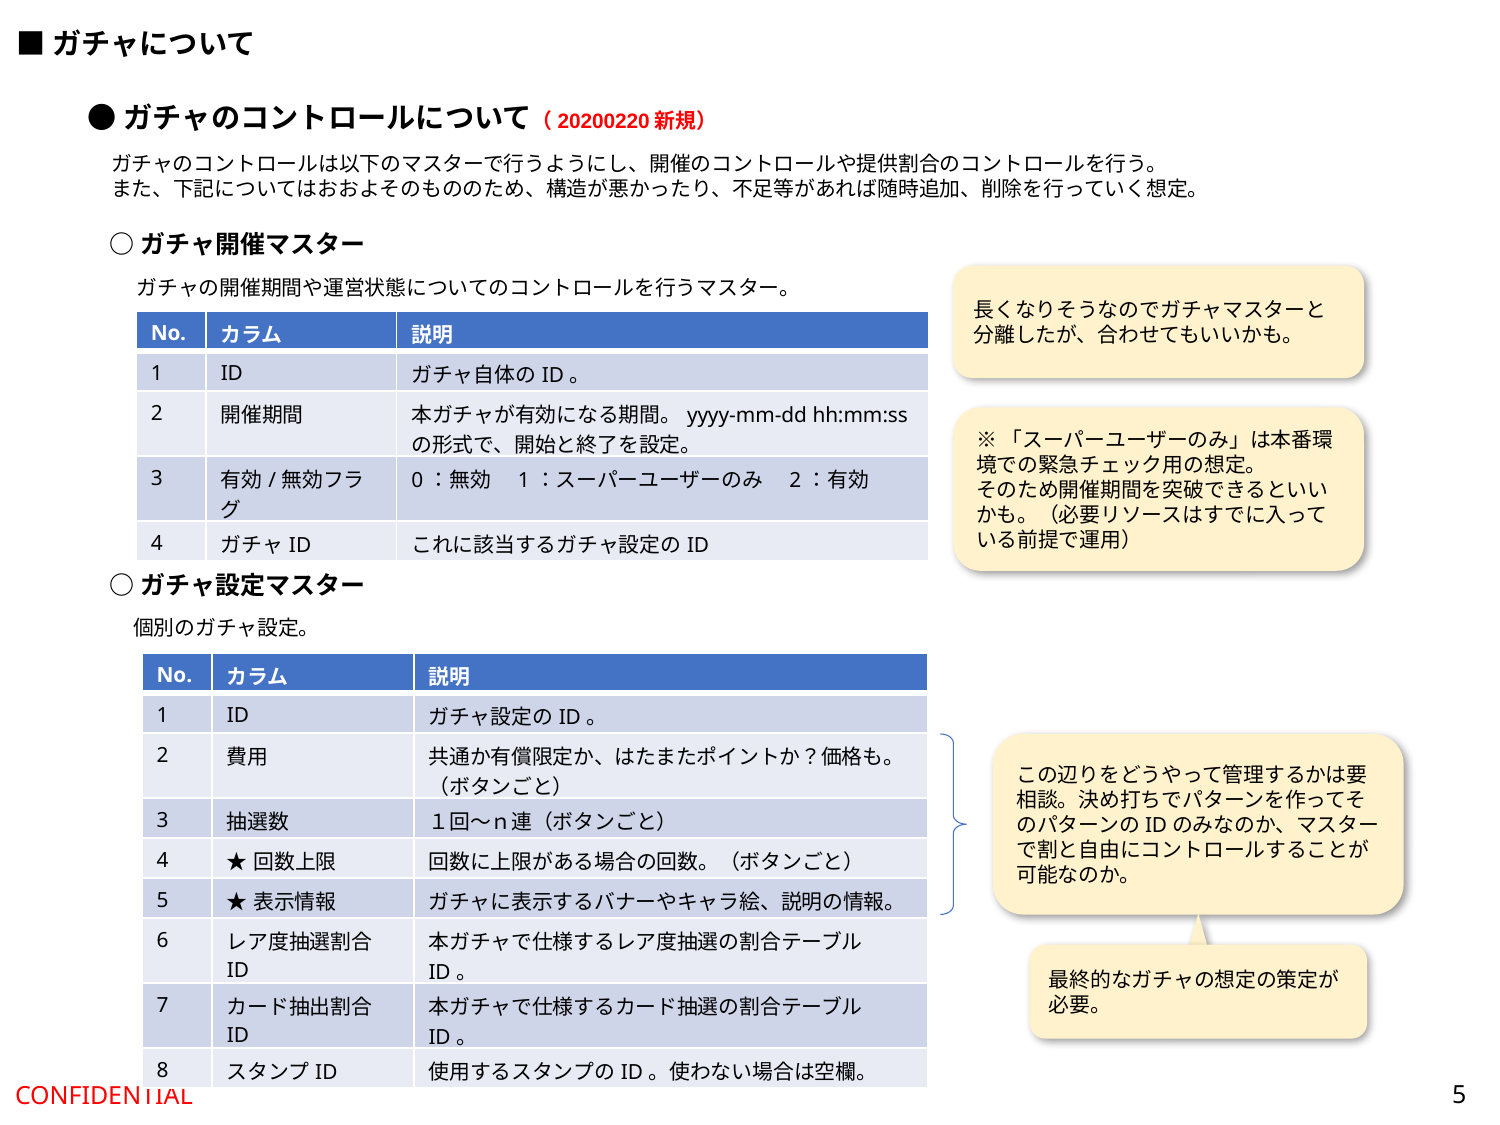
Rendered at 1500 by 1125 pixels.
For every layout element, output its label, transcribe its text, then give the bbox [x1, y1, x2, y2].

table_cell 3 [143, 799, 211, 837]
table_cell ガチャ自体のID。 [397, 354, 928, 390]
text_box [940, 733, 967, 915]
table_cell 抽選数 [213, 799, 413, 837]
table_header カラム [213, 654, 413, 690]
text_box ※「スーパーユーザーのみ」は本番環境での緊急チェック用の想定。 そのため開催期間を突破できるといいかも。（必要リソースはすでに入っている前提で運用） [952, 406, 1366, 572]
table_cell これに該当するガチャ設定のID [397, 522, 928, 560]
table_cell 7 [143, 984, 211, 1047]
text_box 個別のガチャ設定。 [118, 607, 335, 648]
table_cell 4 [143, 839, 211, 877]
table_cell ★回数上限 [213, 839, 413, 877]
table_cell 3 [137, 457, 205, 520]
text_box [1029, 913, 1368, 1039]
table_cell スタンプID [213, 1049, 413, 1087]
table_cell 共通か有償限定か、はたまたポイントか？価格も。 （ボタンごと） [415, 734, 927, 797]
text_box ガチャのコントロールは以下のマスターで行うようにし、開催のコントロールや提供割合のコントロールを行う。 また、下記についてはおおよそのもののため、構造が悪かったり、不足等があれば随時追加、削除を行っていく想定。 [96, 143, 1482, 209]
table_cell 1 [137, 354, 205, 390]
table_cell カード抽出割合ID [213, 984, 413, 1047]
table_cell 2 [137, 392, 205, 455]
text_box ●ガチャのコントロールについて（20200220新規） [72, 91, 732, 142]
table_cell 本ガチャで仕様するカード抽選の割合テーブルID。 [415, 984, 927, 1047]
table_cell １回～ｎ連（ボタンごと） [415, 799, 927, 837]
table_cell 5 [143, 879, 211, 917]
table_cell 6 [143, 919, 211, 982]
table_cell ガチャID [207, 522, 396, 560]
table_header 説明 [397, 312, 928, 348]
footer CONFIDENTIAL [0, 1065, 507, 1125]
table_cell 1 [143, 696, 211, 732]
table_cell 費用 [213, 734, 413, 797]
table_cell ガチャに表示するバナーやキャラ絵、説明の情報。 [415, 879, 927, 917]
text_box ○ガチャ設定マスター [95, 562, 381, 607]
table_header カラム [207, 312, 396, 348]
table_cell 有効/無効フラグ [207, 457, 396, 520]
table_header 説明 [415, 654, 927, 690]
table_cell ★表示情報 [213, 879, 413, 917]
table_cell 8 [143, 1049, 211, 1087]
text_box ■ガチャについて [1, 17, 271, 68]
table_cell ID [207, 354, 396, 390]
text_box この辺りをどうやって管理するかは要相談。決め打ちでパターンを作ってそのパターンのIDのみなのか、マスターで割と自由にコントロールすることが可能なのか。 [991, 732, 1405, 916]
table_cell ID [213, 696, 413, 732]
table_cell 0：無効 1：スーパーユーザーのみ 2：有効 [397, 457, 928, 520]
table_cell 2 [143, 734, 211, 797]
table_cell ガチャ設定のID。 [415, 696, 927, 732]
slide_number 5 [1143, 1065, 1482, 1125]
table_header No. [137, 312, 205, 348]
table_cell 開催期間 [207, 392, 396, 455]
table_cell 4 [137, 522, 205, 560]
text_box 長くなりそうなのでガチャマスターと分離したが、合わせてもいいかも。 [952, 264, 1366, 380]
table_cell 本ガチャで仕様するレア度抽選の割合テーブルID。 [415, 919, 927, 982]
table_cell 本ガチャが有効になる期間。yyyy-mm-dd hh:mm:ssの形式で、開始と終了を設定。 [397, 392, 928, 455]
table_cell 使用するスタンプのID。使わない場合は空欄。 [415, 1049, 927, 1087]
text_box ○ガチャ開催マスター [95, 221, 381, 267]
text_box ガチャの開催期間や運営状態についてのコントロールを行うマスター。 [122, 266, 815, 307]
table_cell 回数に上限がある場合の回数。（ボタンごと） [415, 839, 927, 877]
table_cell レア度抽選割合ID [213, 919, 413, 982]
table_header No. [143, 654, 211, 690]
